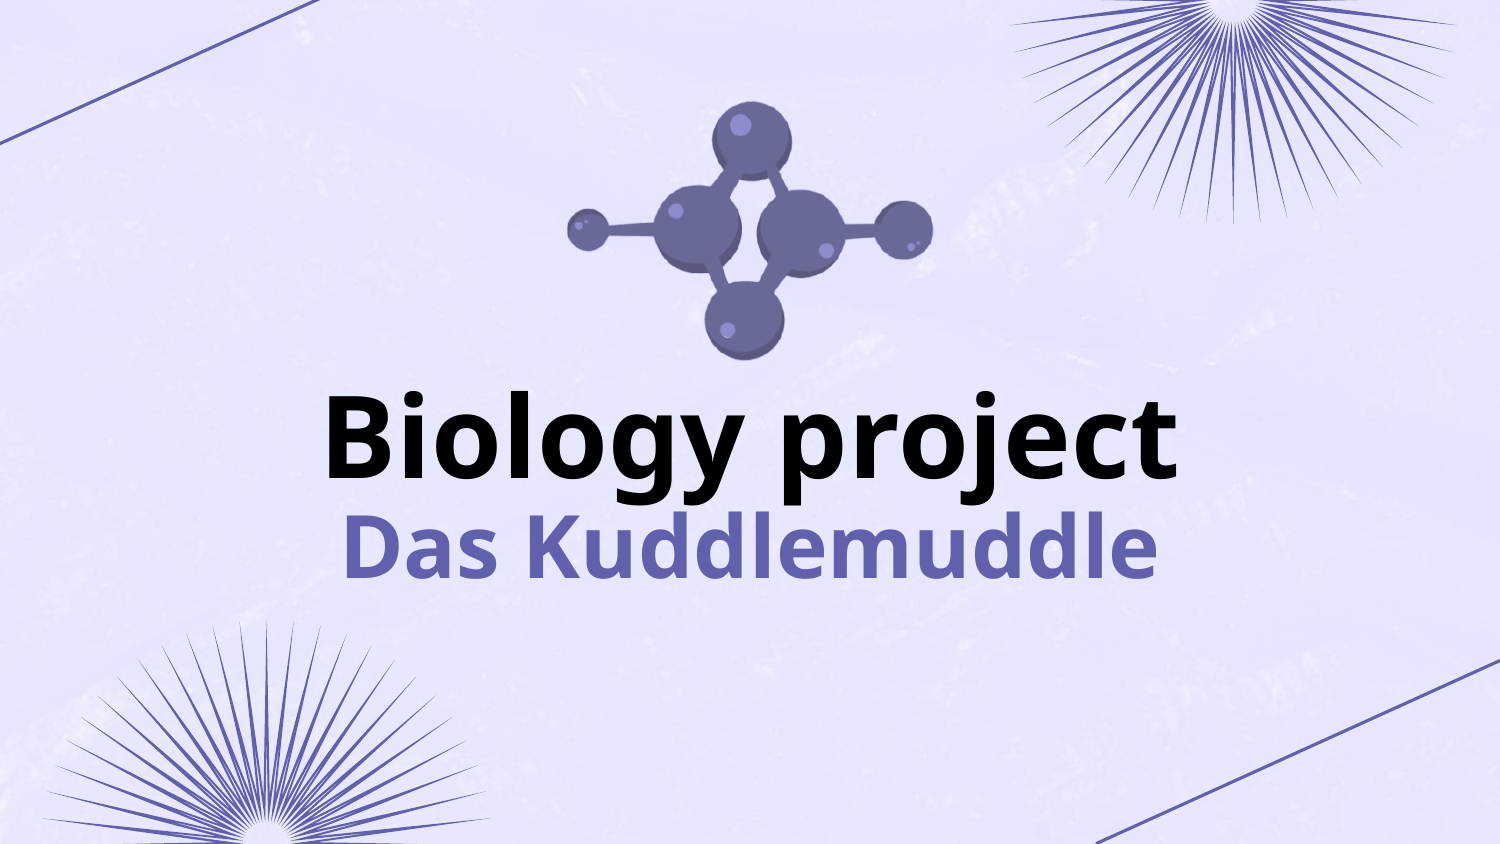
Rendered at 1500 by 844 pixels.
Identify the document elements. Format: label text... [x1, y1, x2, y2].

picture [157, 684, 235, 792]
picture [249, 684, 265, 784]
picture [229, 684, 256, 786]
picture [217, 775, 318, 844]
picture [285, 684, 326, 786]
picture [305, 684, 408, 796]
picture [184, 684, 241, 788]
picture [268, 684, 284, 785]
picture [1186, 0, 1280, 65]
picture [125, 684, 229, 797]
picture [292, 684, 349, 788]
picture [277, 684, 304, 786]
picture [207, 684, 248, 785]
picture [1102, 663, 1500, 844]
title Biology project Das Kuddlemuddle [116, 293, 1383, 684]
picture [0, 0, 310, 141]
picture [299, 684, 376, 791]
picture [0, 0, 1500, 844]
